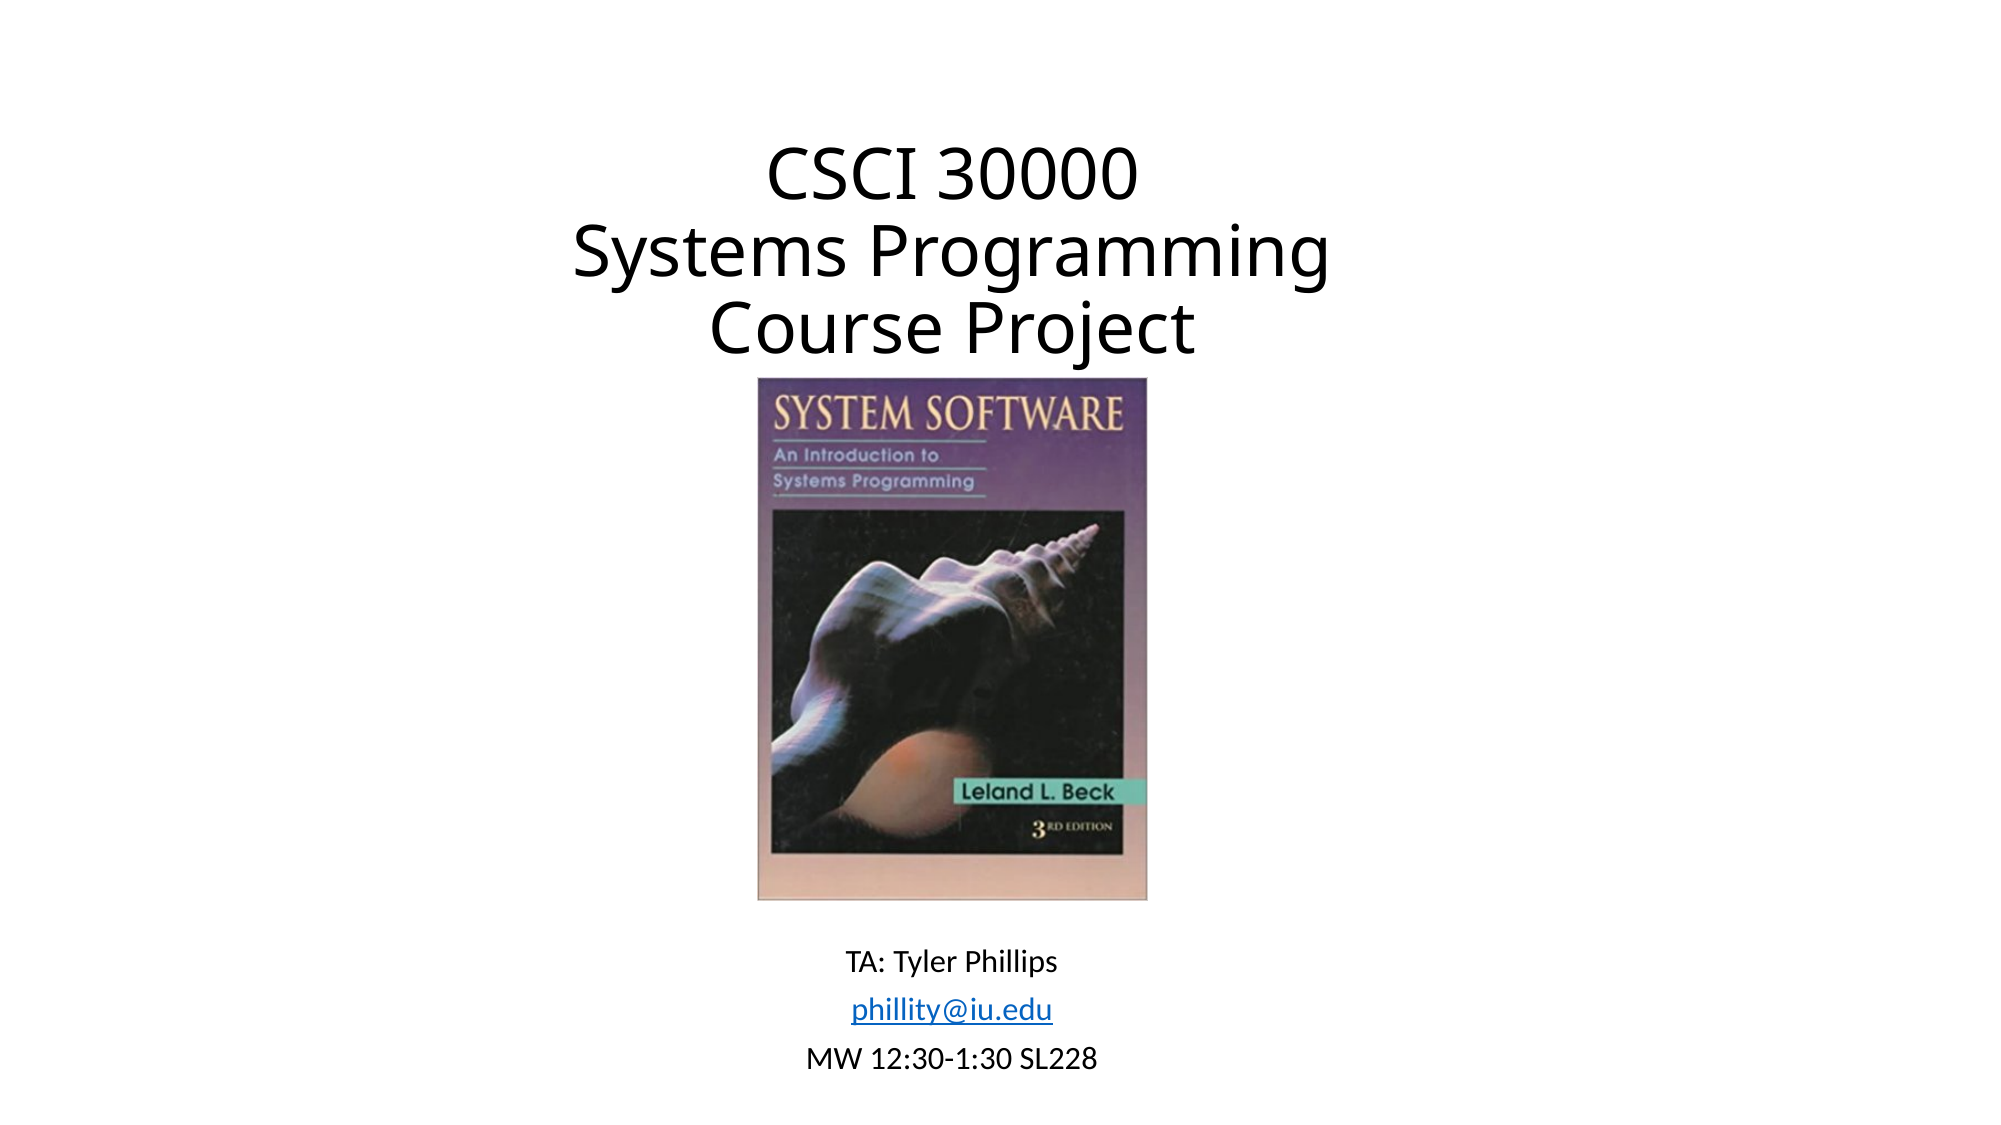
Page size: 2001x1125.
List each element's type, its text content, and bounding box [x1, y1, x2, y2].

picture [757, 377, 1148, 901]
subtitle TA: Tyler Phillips phillity@iu.edu MW 12:30-1:30 SL228 [274, 936, 1630, 1084]
title CSCI 30000 Systems Programming Course Project [202, 130, 1703, 377]
